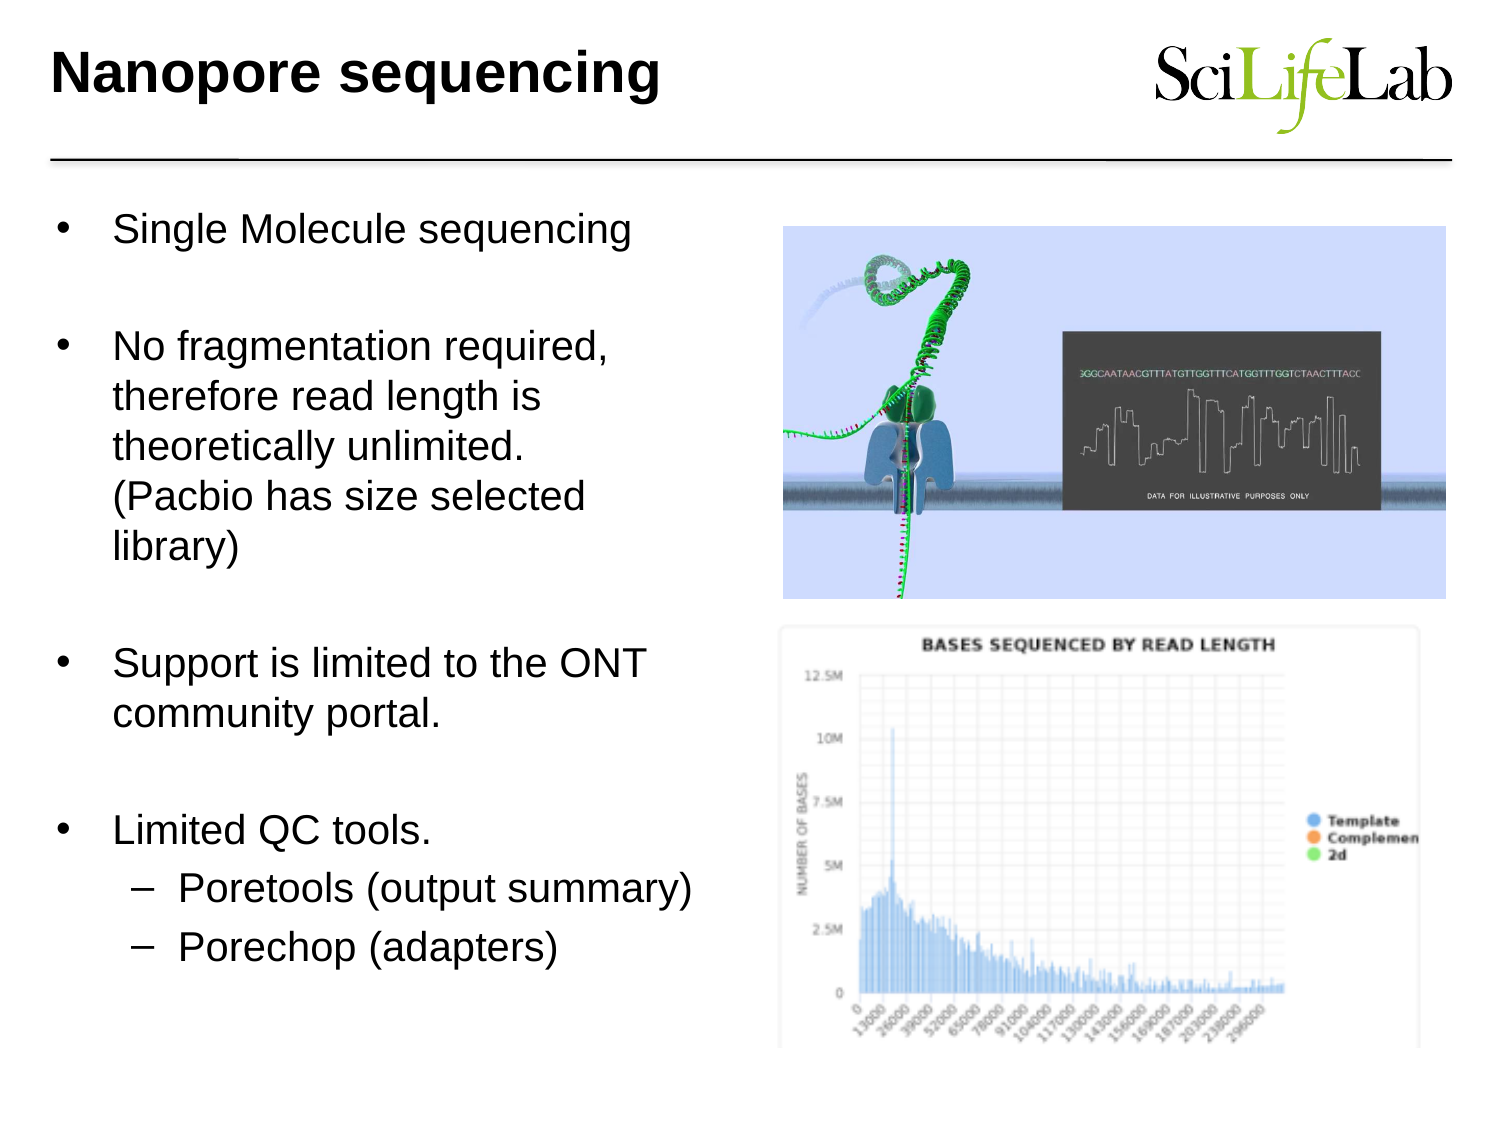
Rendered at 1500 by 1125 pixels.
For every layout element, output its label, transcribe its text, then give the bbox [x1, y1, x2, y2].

list Single Molecule sequencing No fragmentation required, therefore read length is theoretically unlimited. (Pacbio has size selected library) Support is limited to the ONT community portal. Limited QC tools. Poretools (output summary) Porechop (adapters) [56, 202, 719, 1005]
title Nanopore sequencing [50, 34, 1075, 128]
picture [1156, 38, 1452, 134]
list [782, 201, 1446, 622]
picture [747, 622, 1446, 1049]
